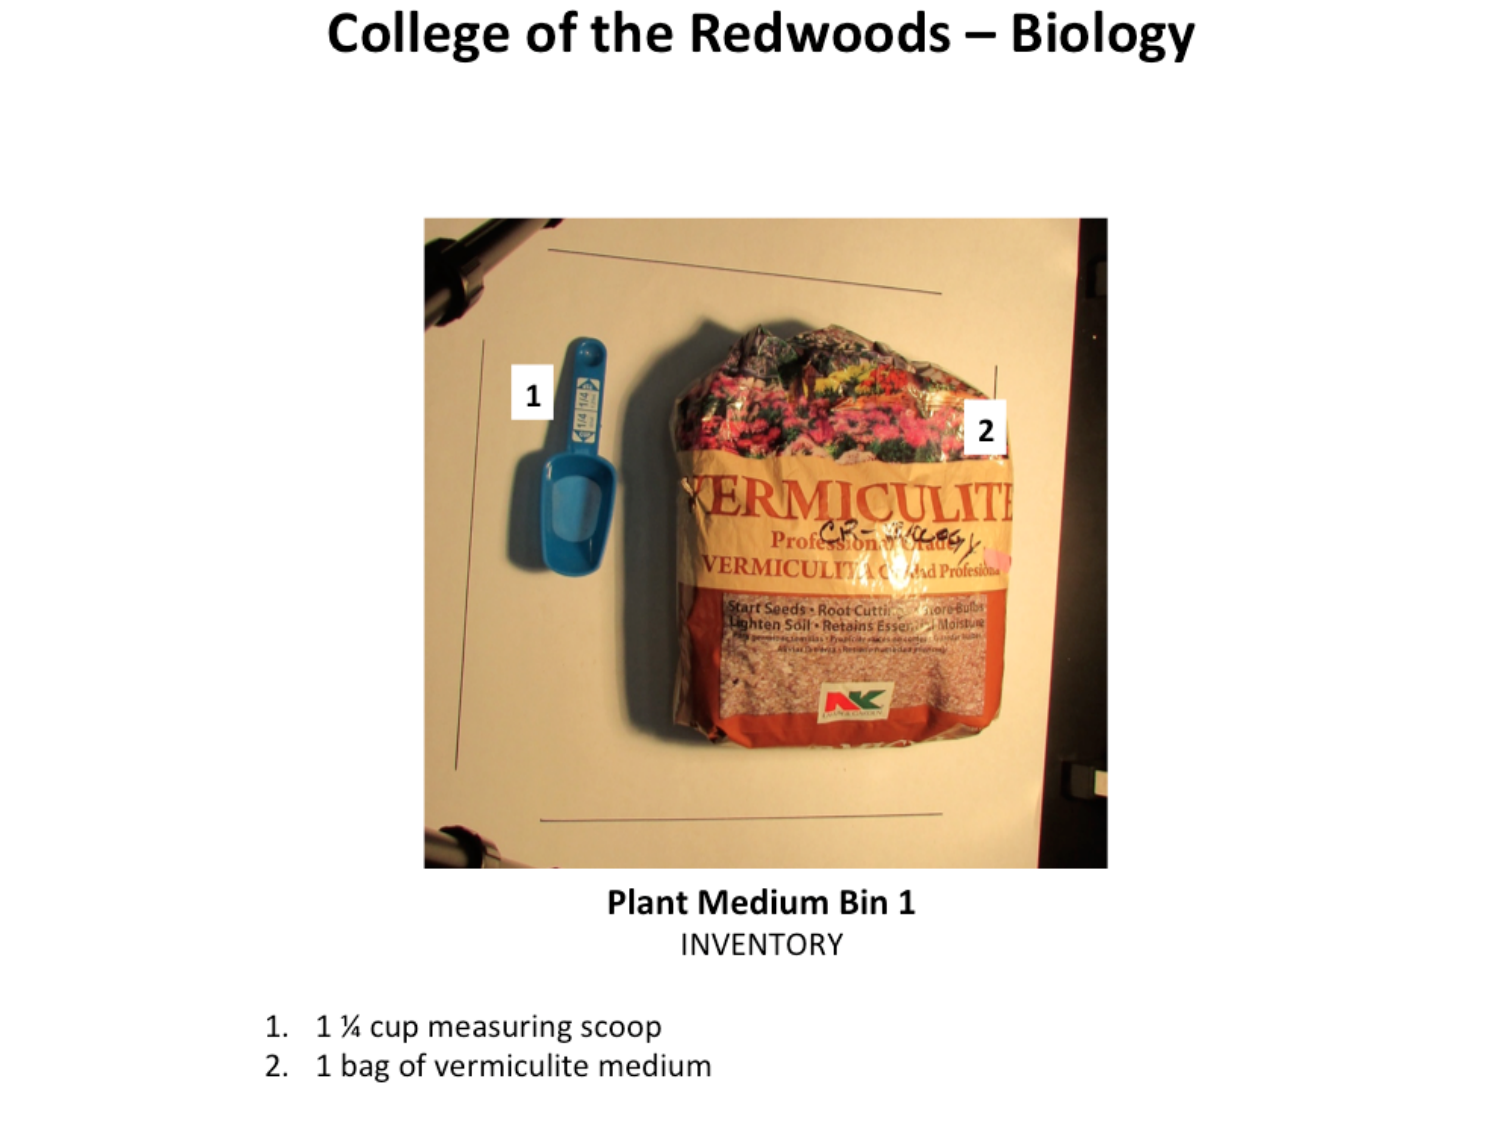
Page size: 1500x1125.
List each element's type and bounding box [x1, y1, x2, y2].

picture [260, 0, 1240, 1125]
